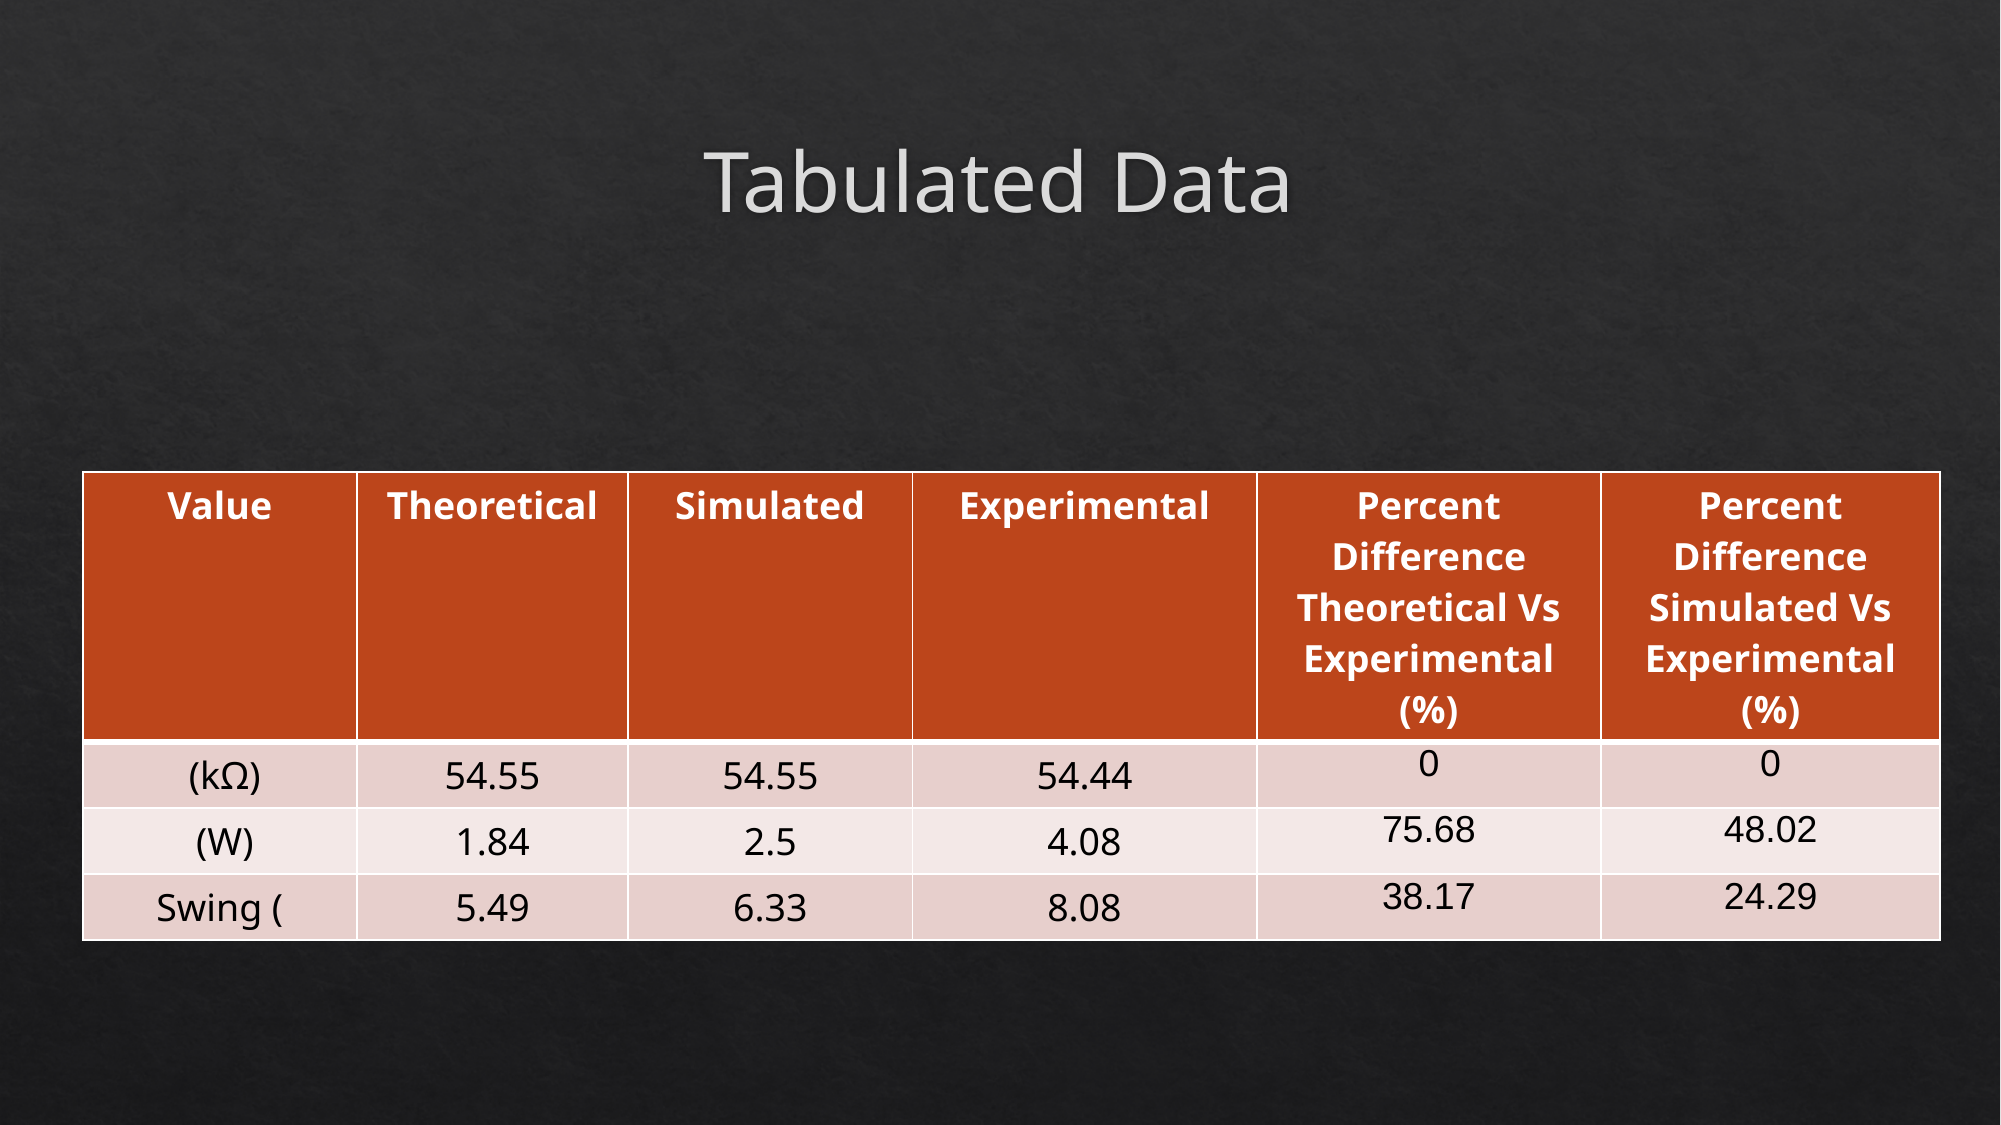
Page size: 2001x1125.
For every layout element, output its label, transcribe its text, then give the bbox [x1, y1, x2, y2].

title Tabulated Data [149, 99, 1849, 260]
